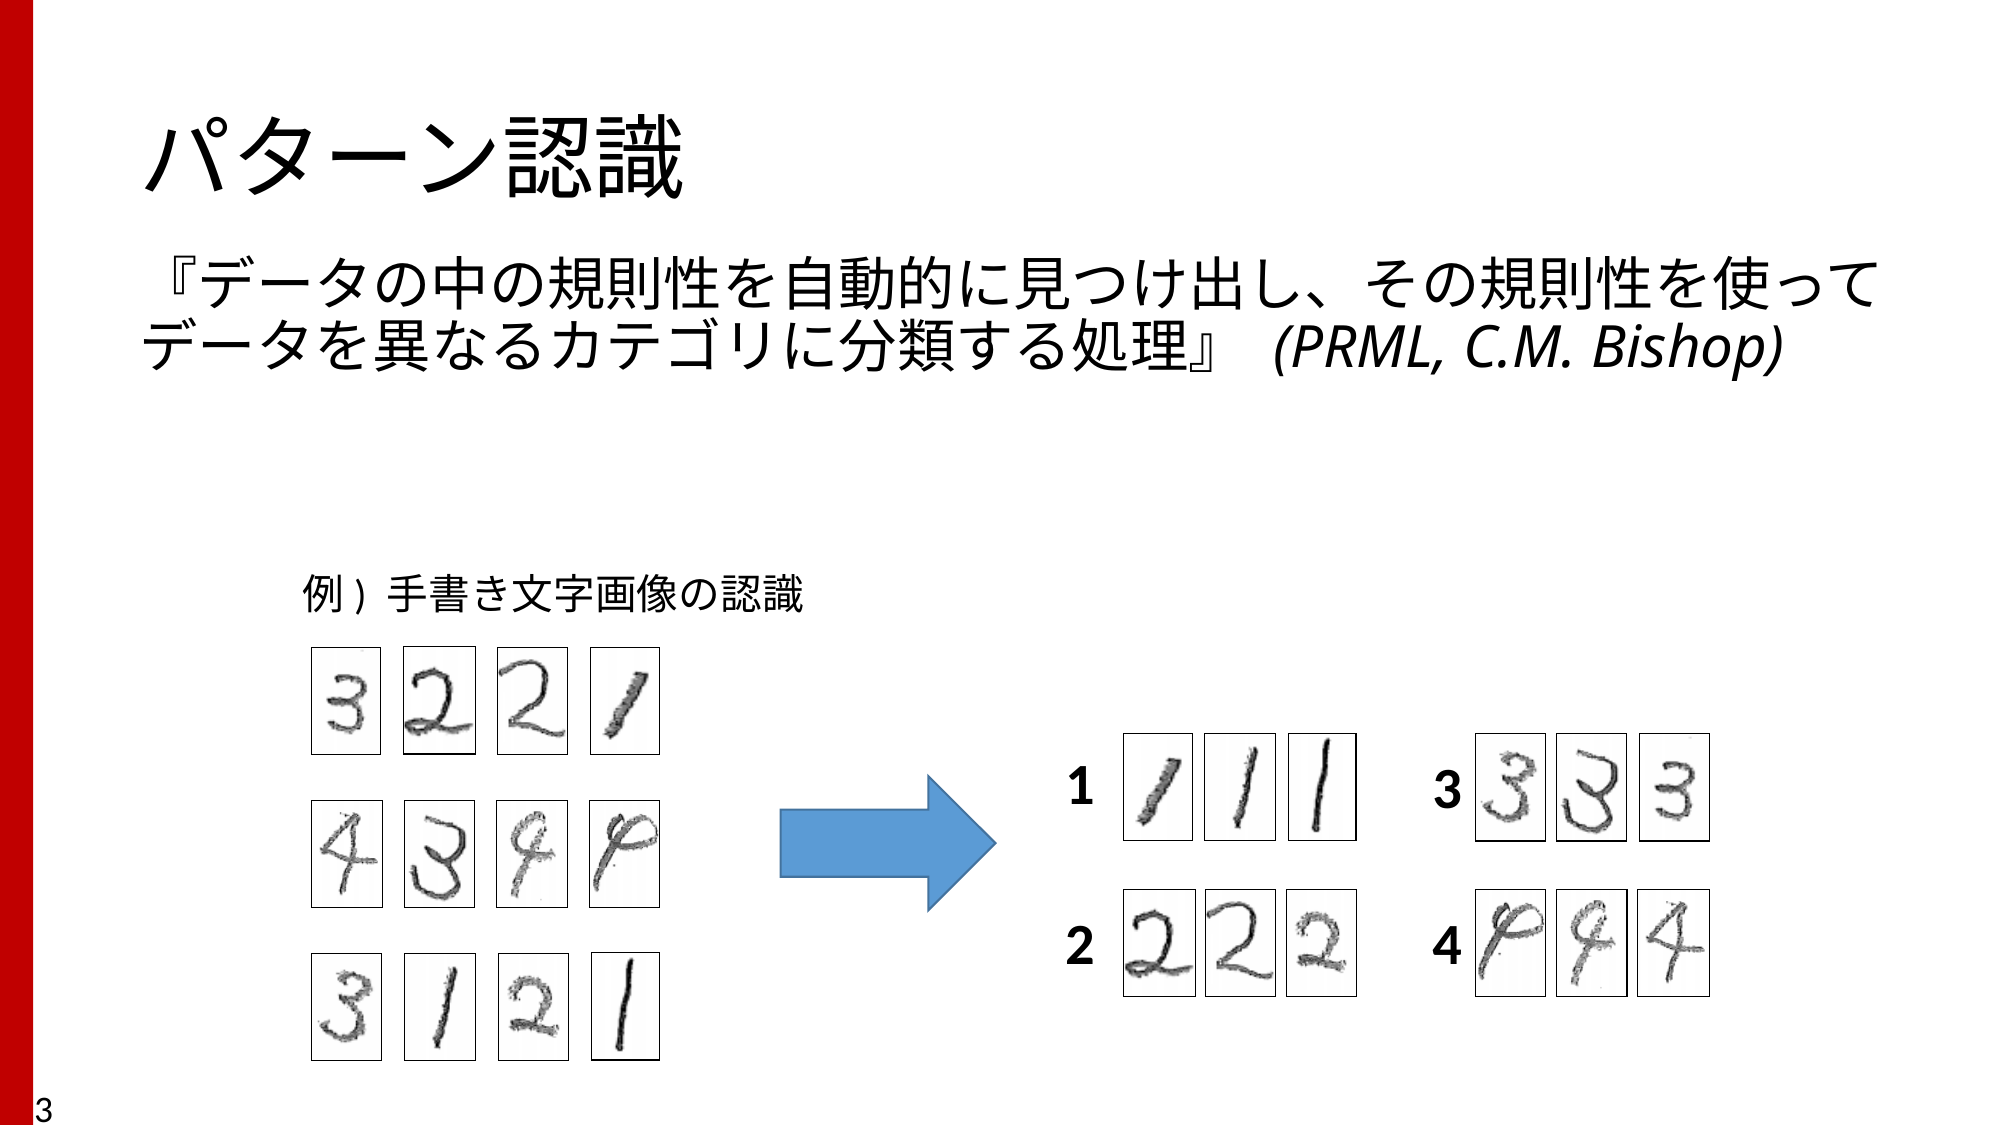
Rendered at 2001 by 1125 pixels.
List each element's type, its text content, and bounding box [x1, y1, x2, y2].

picture [1205, 733, 1276, 841]
picture [1638, 889, 1709, 996]
picture [1556, 889, 1627, 996]
title パターン認識 [124, 102, 1884, 223]
slide_number 3 [19, 1077, 470, 1125]
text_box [298, 560, 1478, 1061]
picture [1124, 889, 1195, 996]
picture [1557, 734, 1626, 841]
picture [1475, 734, 1545, 841]
picture [1475, 889, 1546, 996]
picture [1286, 889, 1356, 996]
picture [1206, 889, 1276, 996]
picture [1123, 733, 1193, 841]
list 『データの中の規則性を自動的に見つけ出し、その規則性を使ってデータを異なるカテゴリに分類する処理』 (PRML, C.M. Bishop) [124, 247, 1918, 545]
picture [1640, 734, 1709, 841]
picture [1288, 733, 1356, 841]
